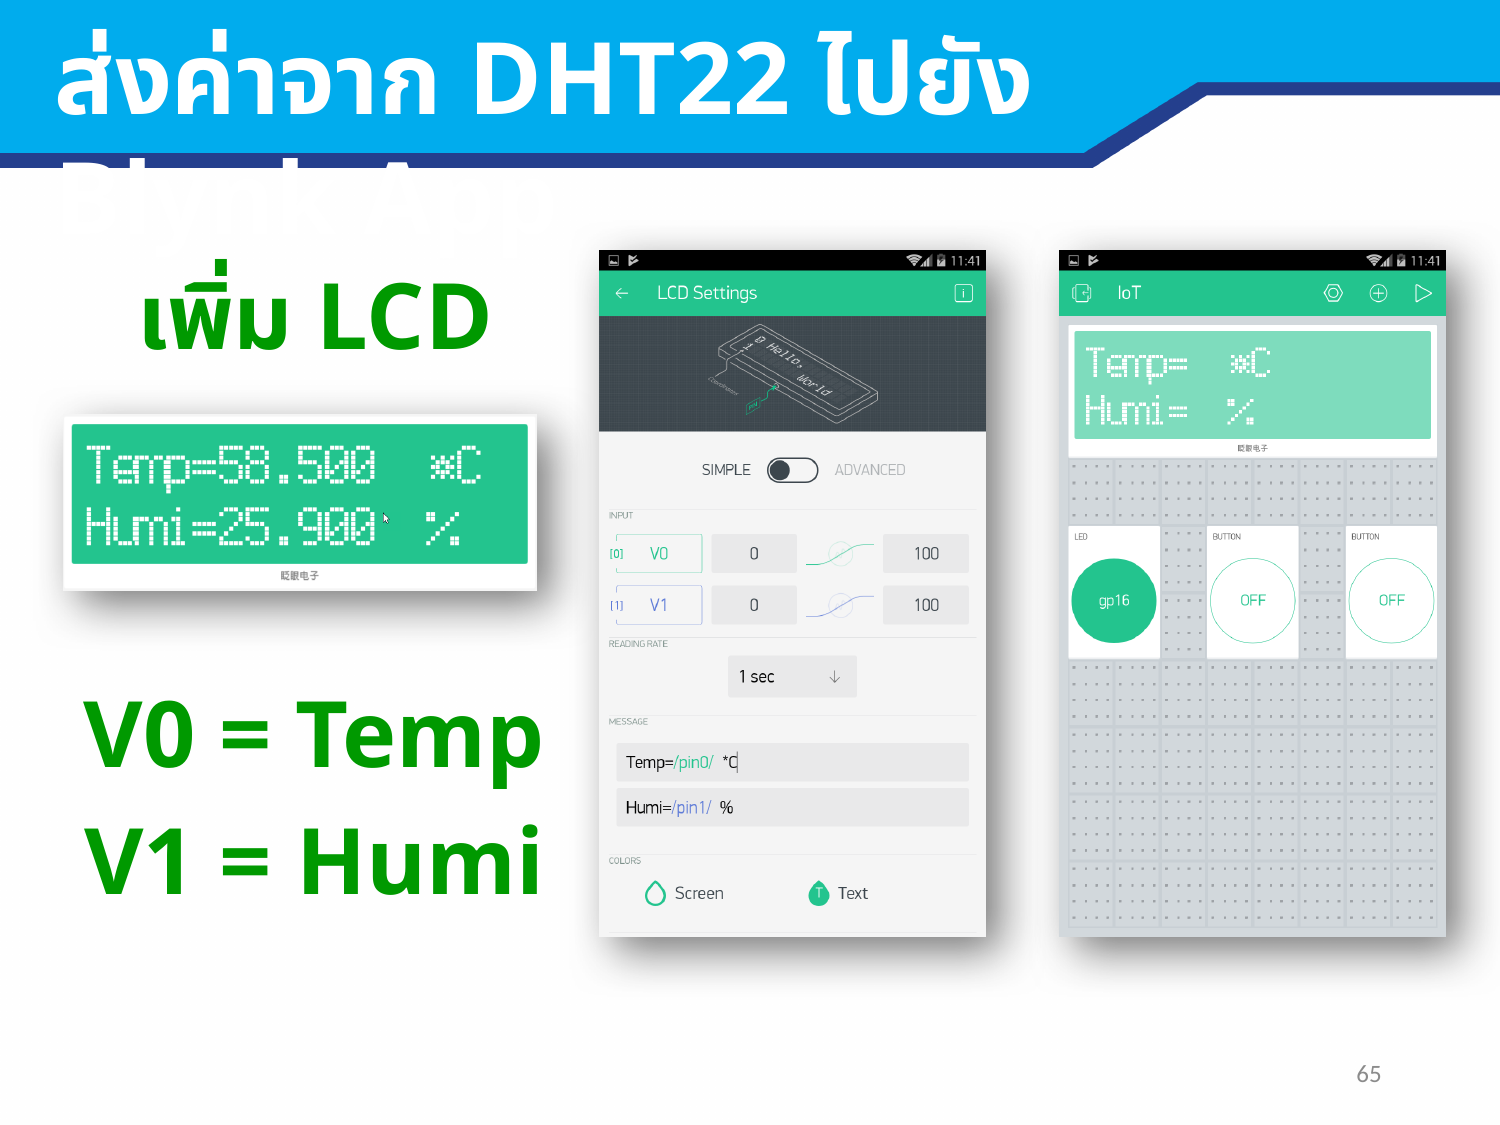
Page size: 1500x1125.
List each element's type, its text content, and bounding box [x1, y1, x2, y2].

slide_number 65 [1059, 1042, 1397, 1103]
text_box ส่งค่าจาก DHT22 ไปยัง Blynk App [40, 7, 1210, 262]
text_box เพิ่ม LCD [122, 250, 509, 375]
text_box V1 = Humi [45, 795, 560, 920]
text_box V0 = Temp [45, 668, 560, 794]
picture [0, 83, 1500, 1125]
